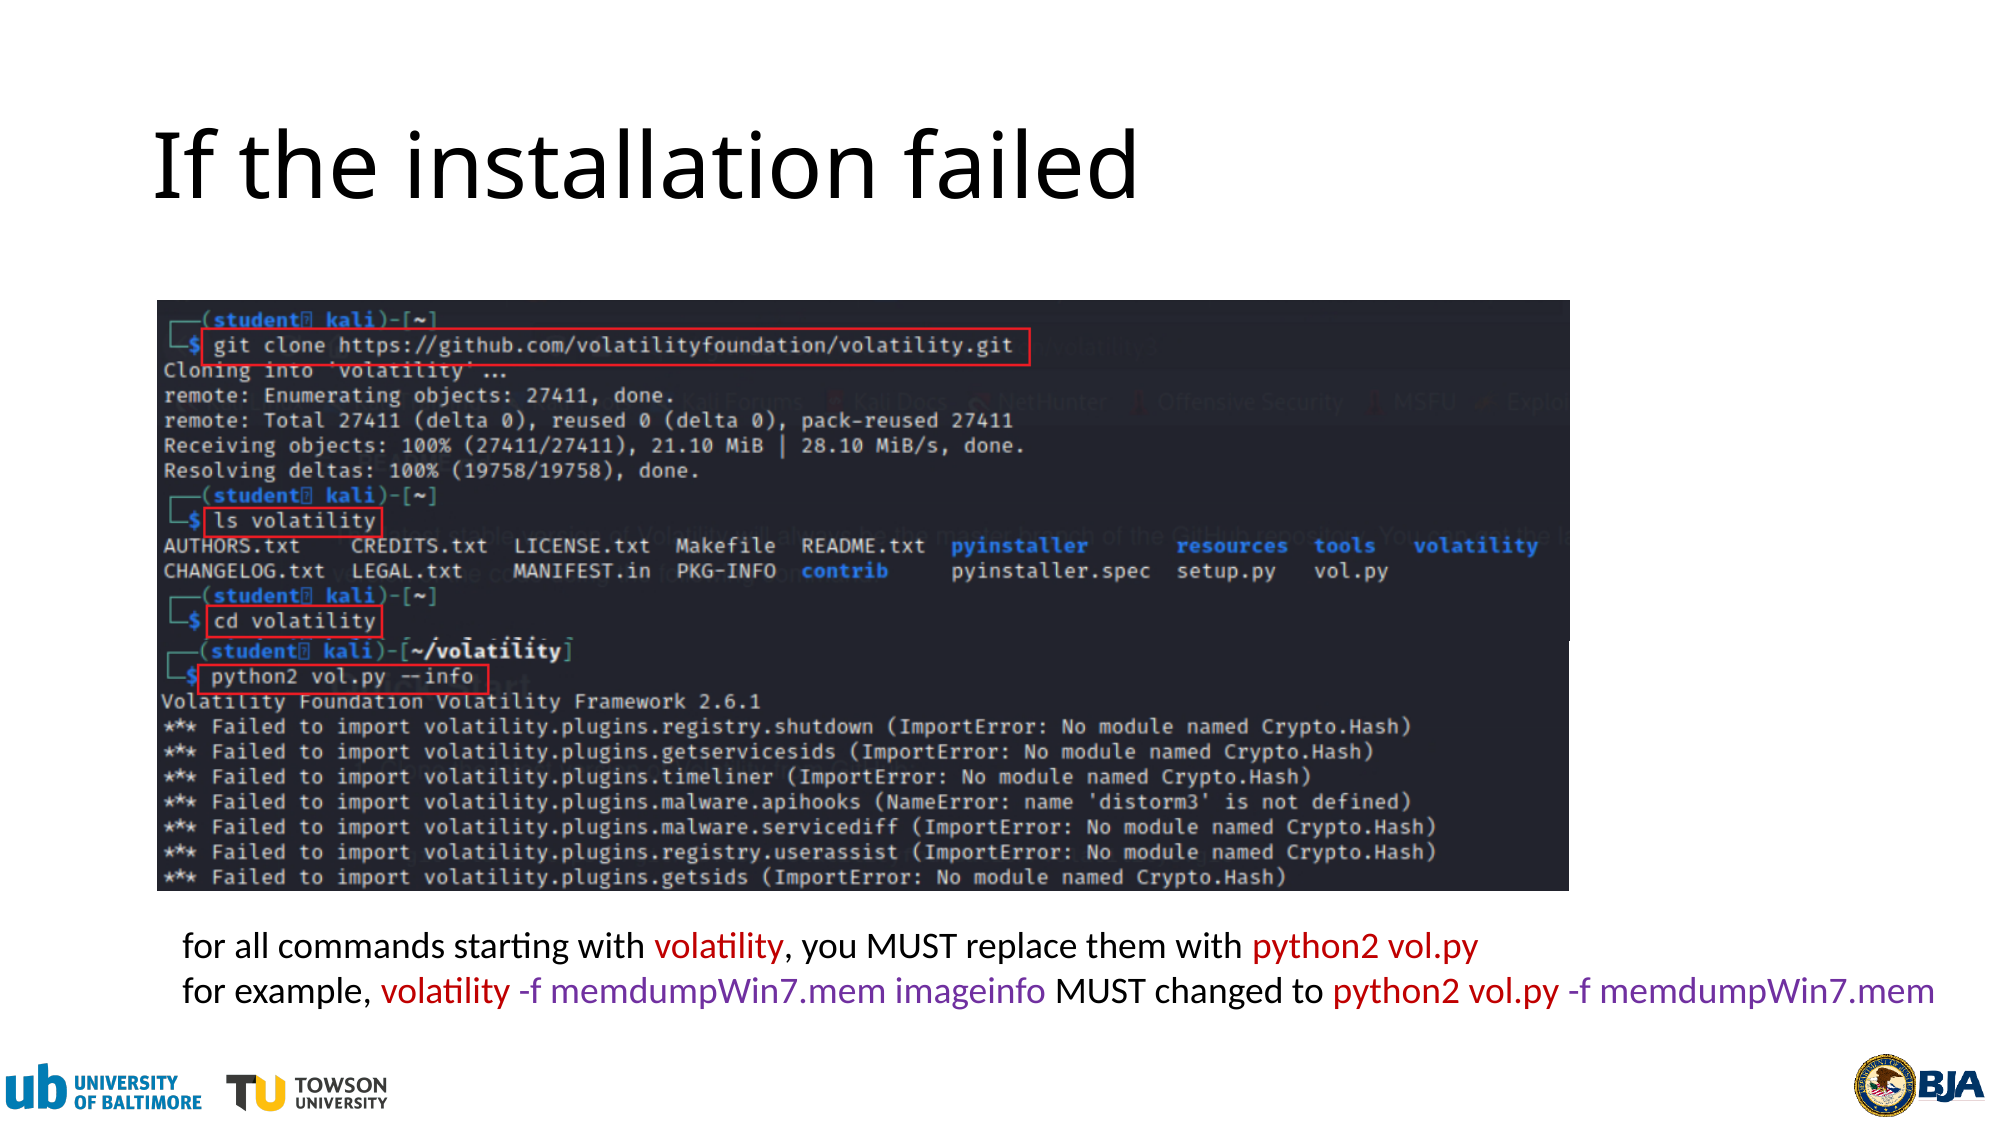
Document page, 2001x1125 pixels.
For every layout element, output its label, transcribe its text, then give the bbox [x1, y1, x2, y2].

title If the installation failed [137, 59, 1863, 278]
picture [157, 300, 1570, 891]
picture [0, 1031, 407, 1125]
picture [1854, 1054, 1986, 1117]
text_box for all commands starting with volatility, you MUST replace them with python2 vol.py for example, volatility -f memdumpWin7.mem imageinfo MUST changed to python2 vol.py -f memdumpWin7.mem [167, 913, 1960, 1019]
